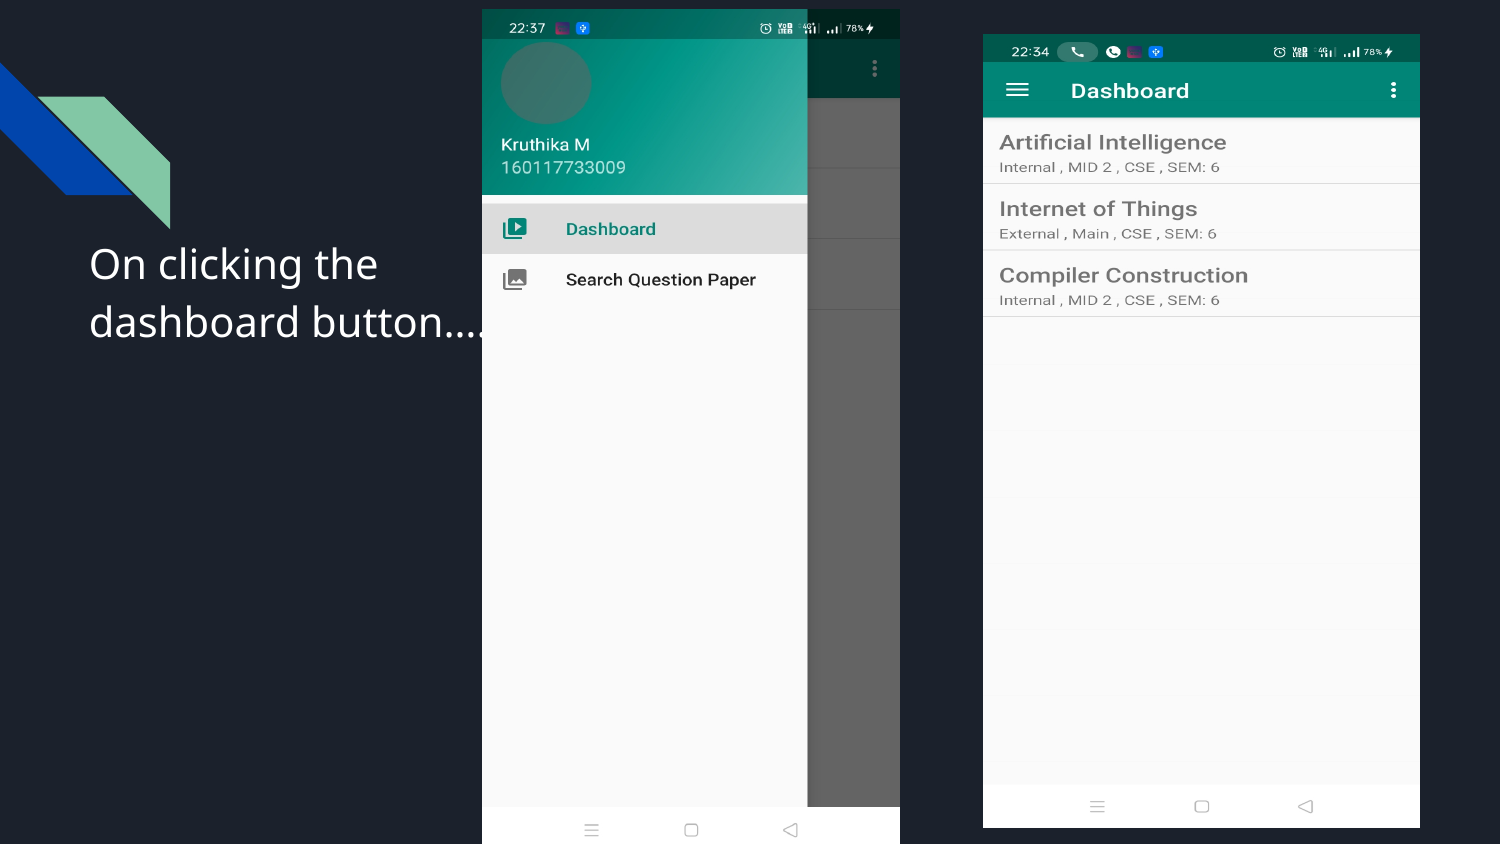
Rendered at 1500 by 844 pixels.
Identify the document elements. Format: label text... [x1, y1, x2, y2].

picture [983, 33, 1420, 829]
list On clicking the dashboard button…. [73, 9, 480, 844]
picture [482, 8, 900, 844]
